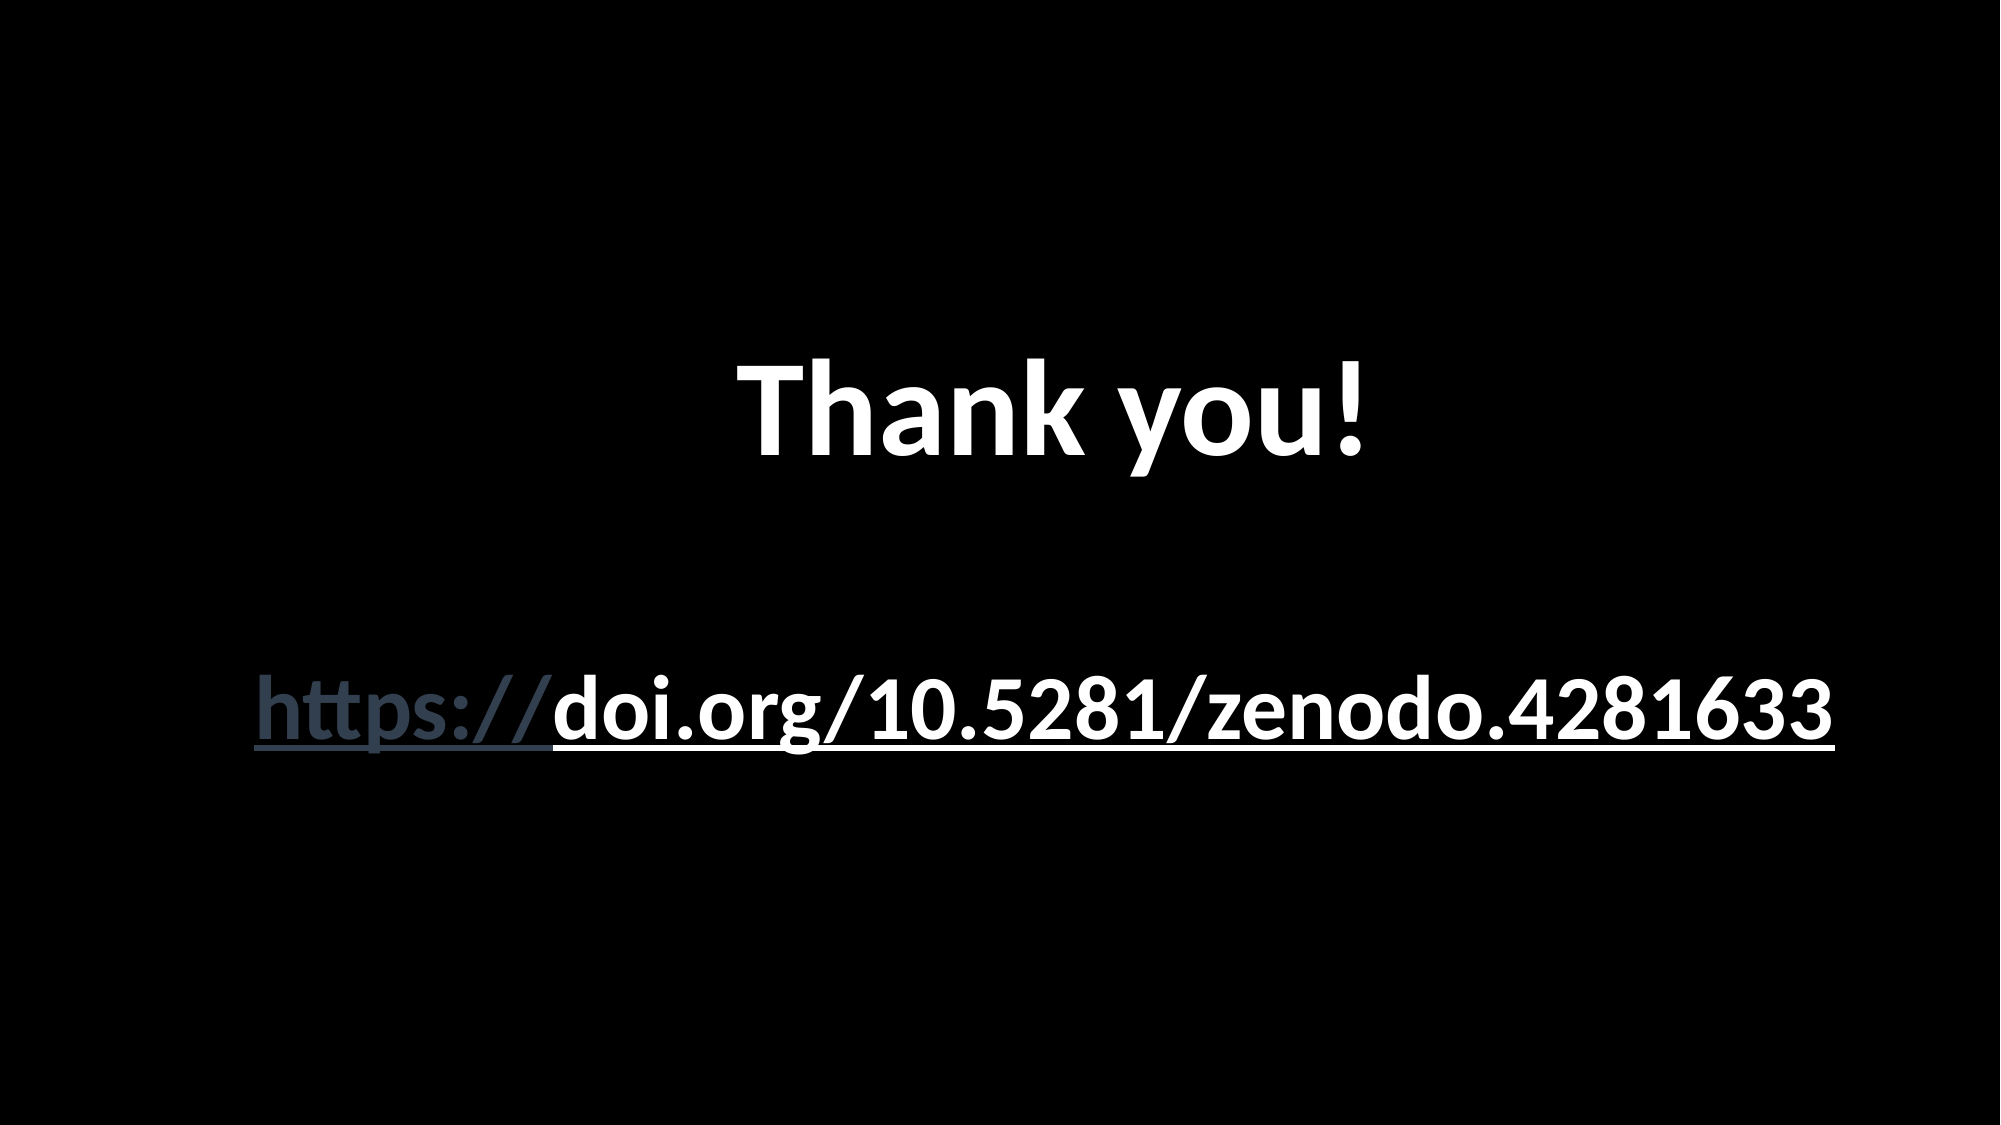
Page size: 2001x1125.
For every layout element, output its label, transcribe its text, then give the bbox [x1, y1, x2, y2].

text_box Thank you! https://doi.org/10.5281/zenodo.4281633 [228, 324, 1882, 751]
